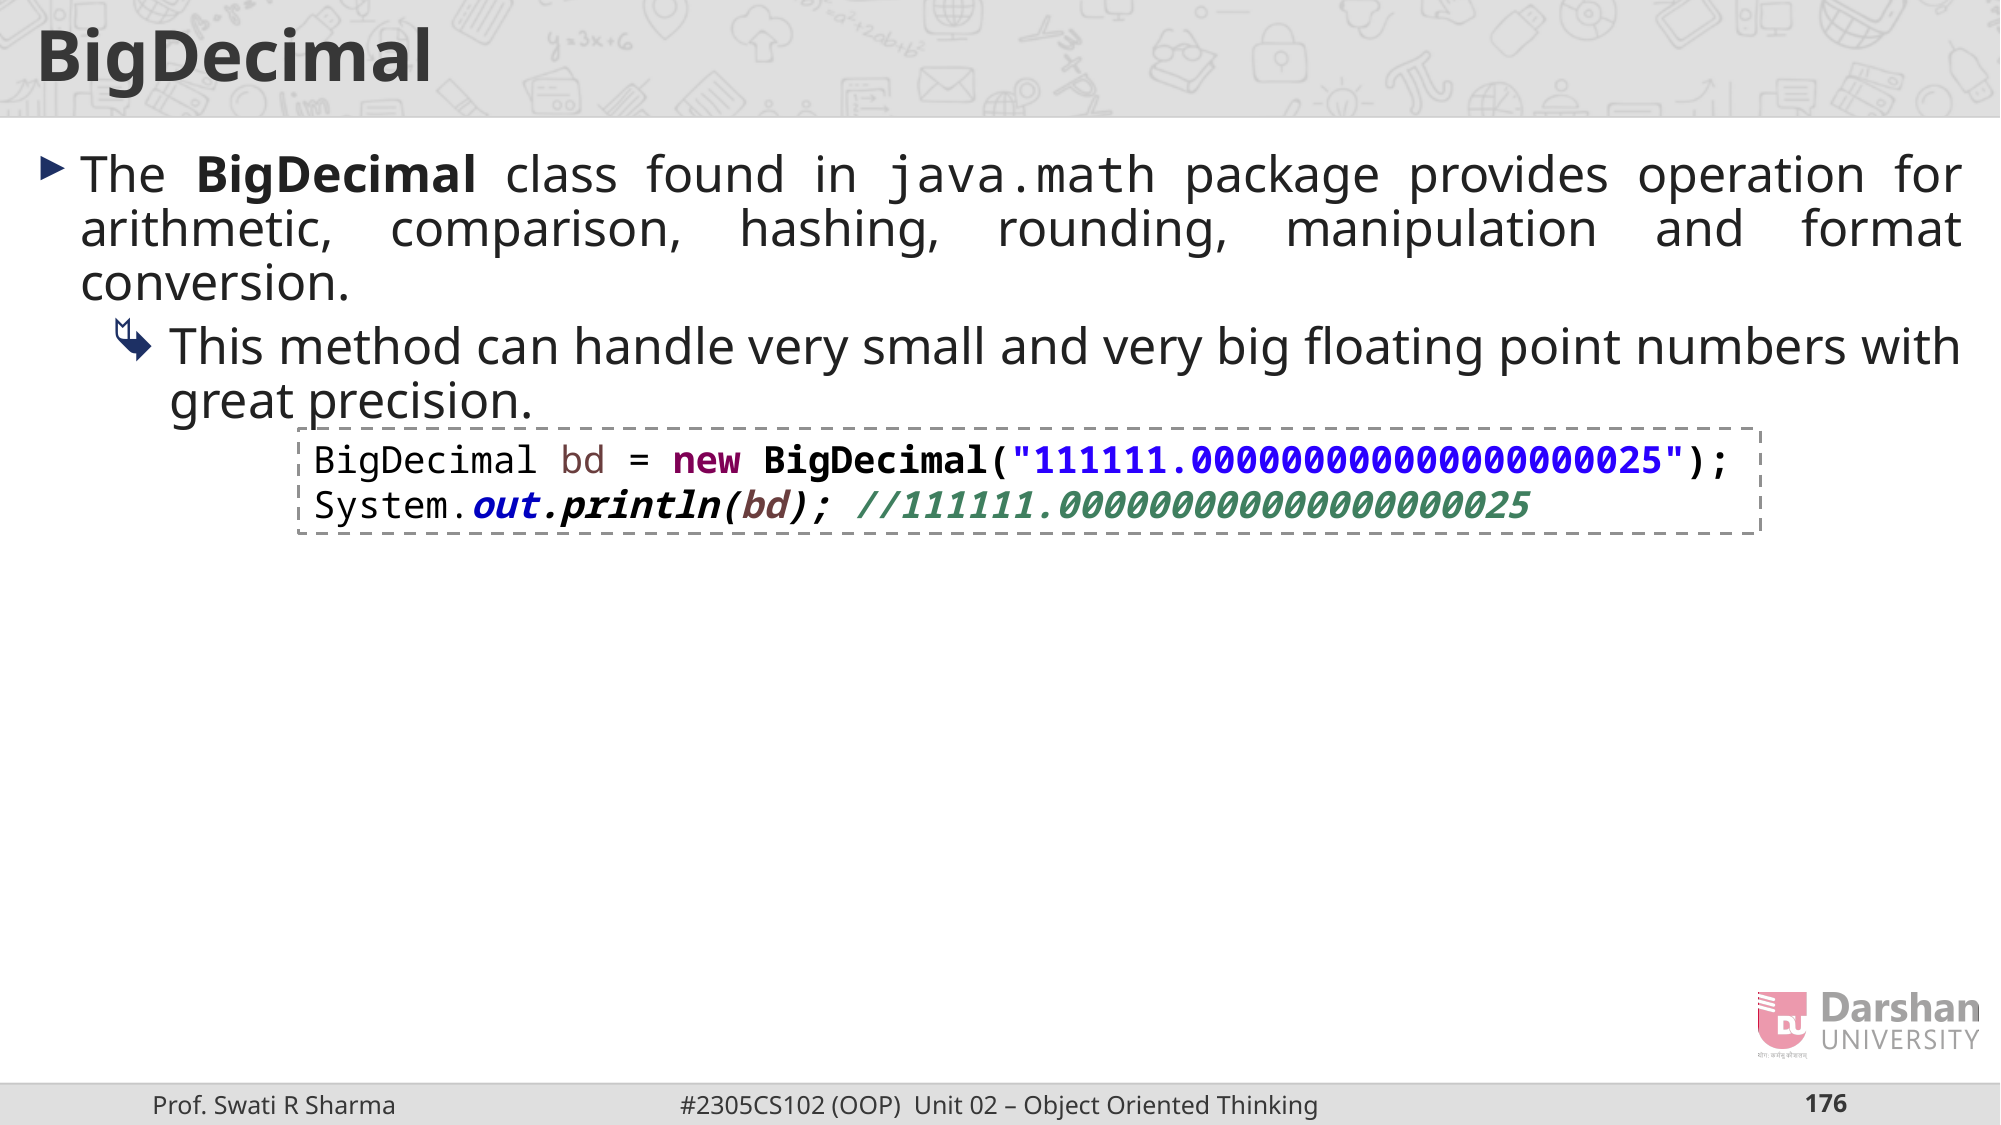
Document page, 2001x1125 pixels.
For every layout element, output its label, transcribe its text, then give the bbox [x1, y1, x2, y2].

text_box BigDecimal bd = new BigDecimal("111111.000000000000000000025"); System.out.println(bd); //111111.000000000000000000025 [298, 428, 1761, 534]
list The BigDecimal class found in java.math package provides operation for arithmetic, comparison, hashing, rounding, manipulation and format conversion. This method can handle very small and very big floating point numbers with great precision. [21, 141, 1979, 1059]
title BigDecimal [0, 0, 2000, 117]
